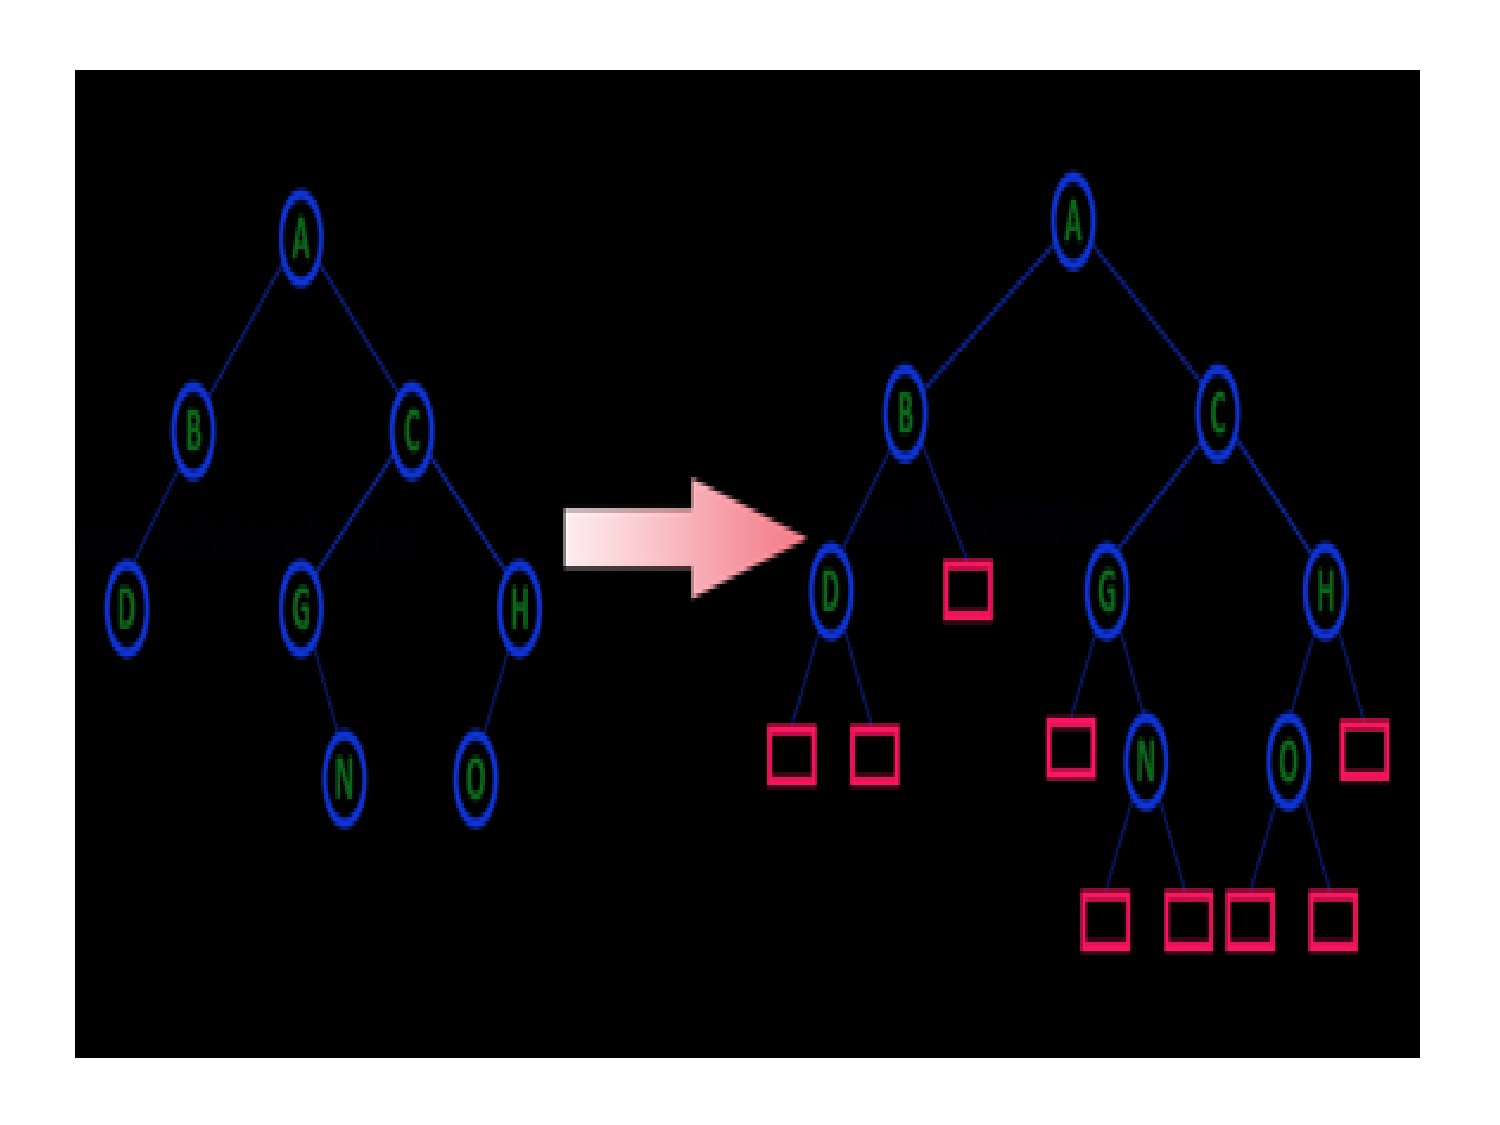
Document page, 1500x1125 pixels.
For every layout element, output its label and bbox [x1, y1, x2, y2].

list [74, 62, 1426, 1063]
